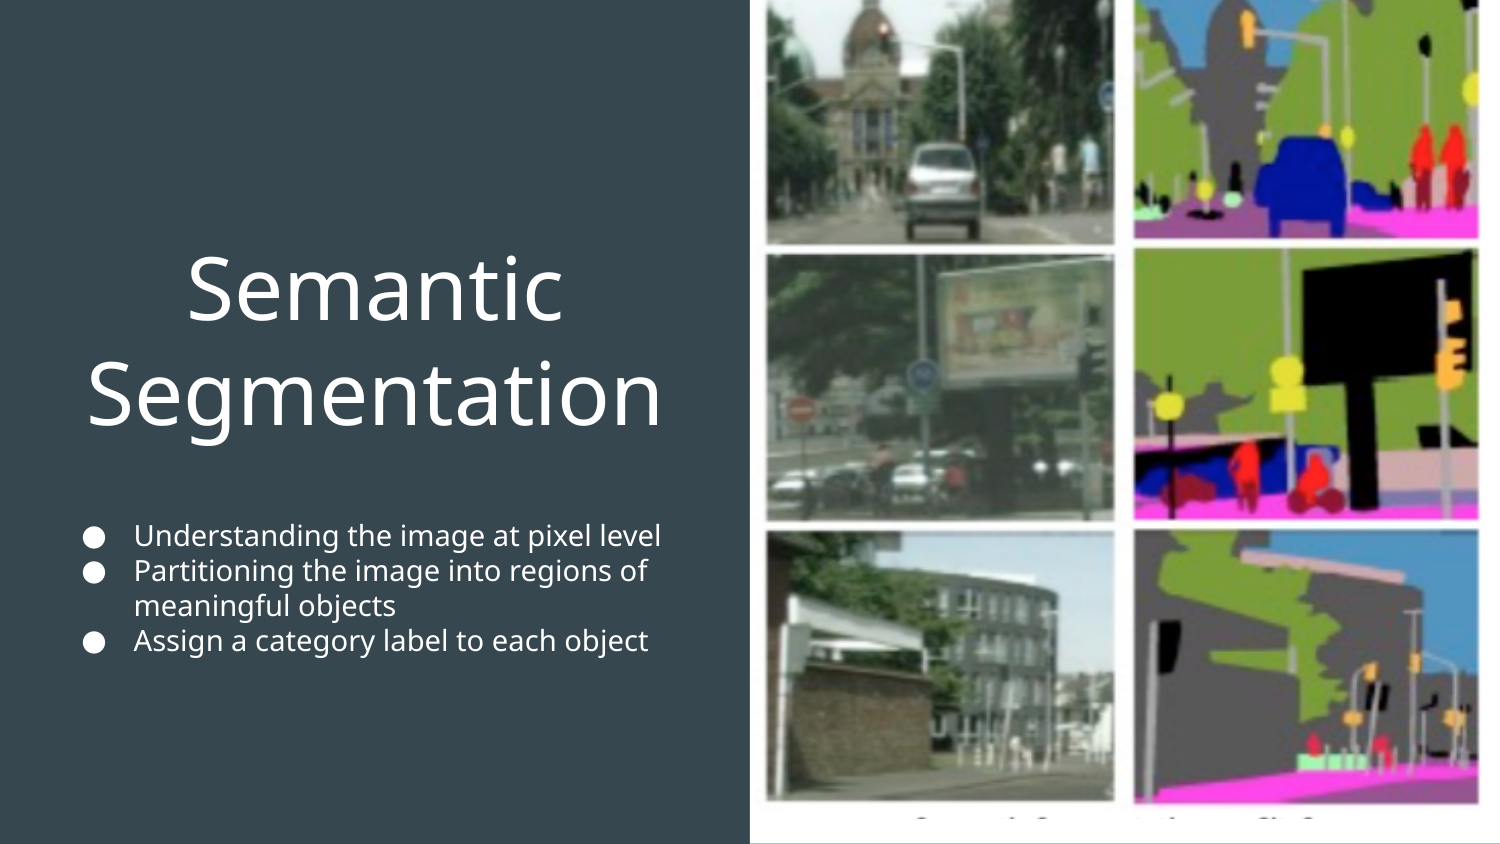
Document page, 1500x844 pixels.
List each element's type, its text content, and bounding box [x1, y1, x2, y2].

title Semantic Segmentation [43, 177, 708, 458]
text_box Understanding the image at pixel level Partitioning the image into regions of meaningful objects Assign a category label to each object [43, 502, 682, 783]
picture [749, 0, 1500, 819]
